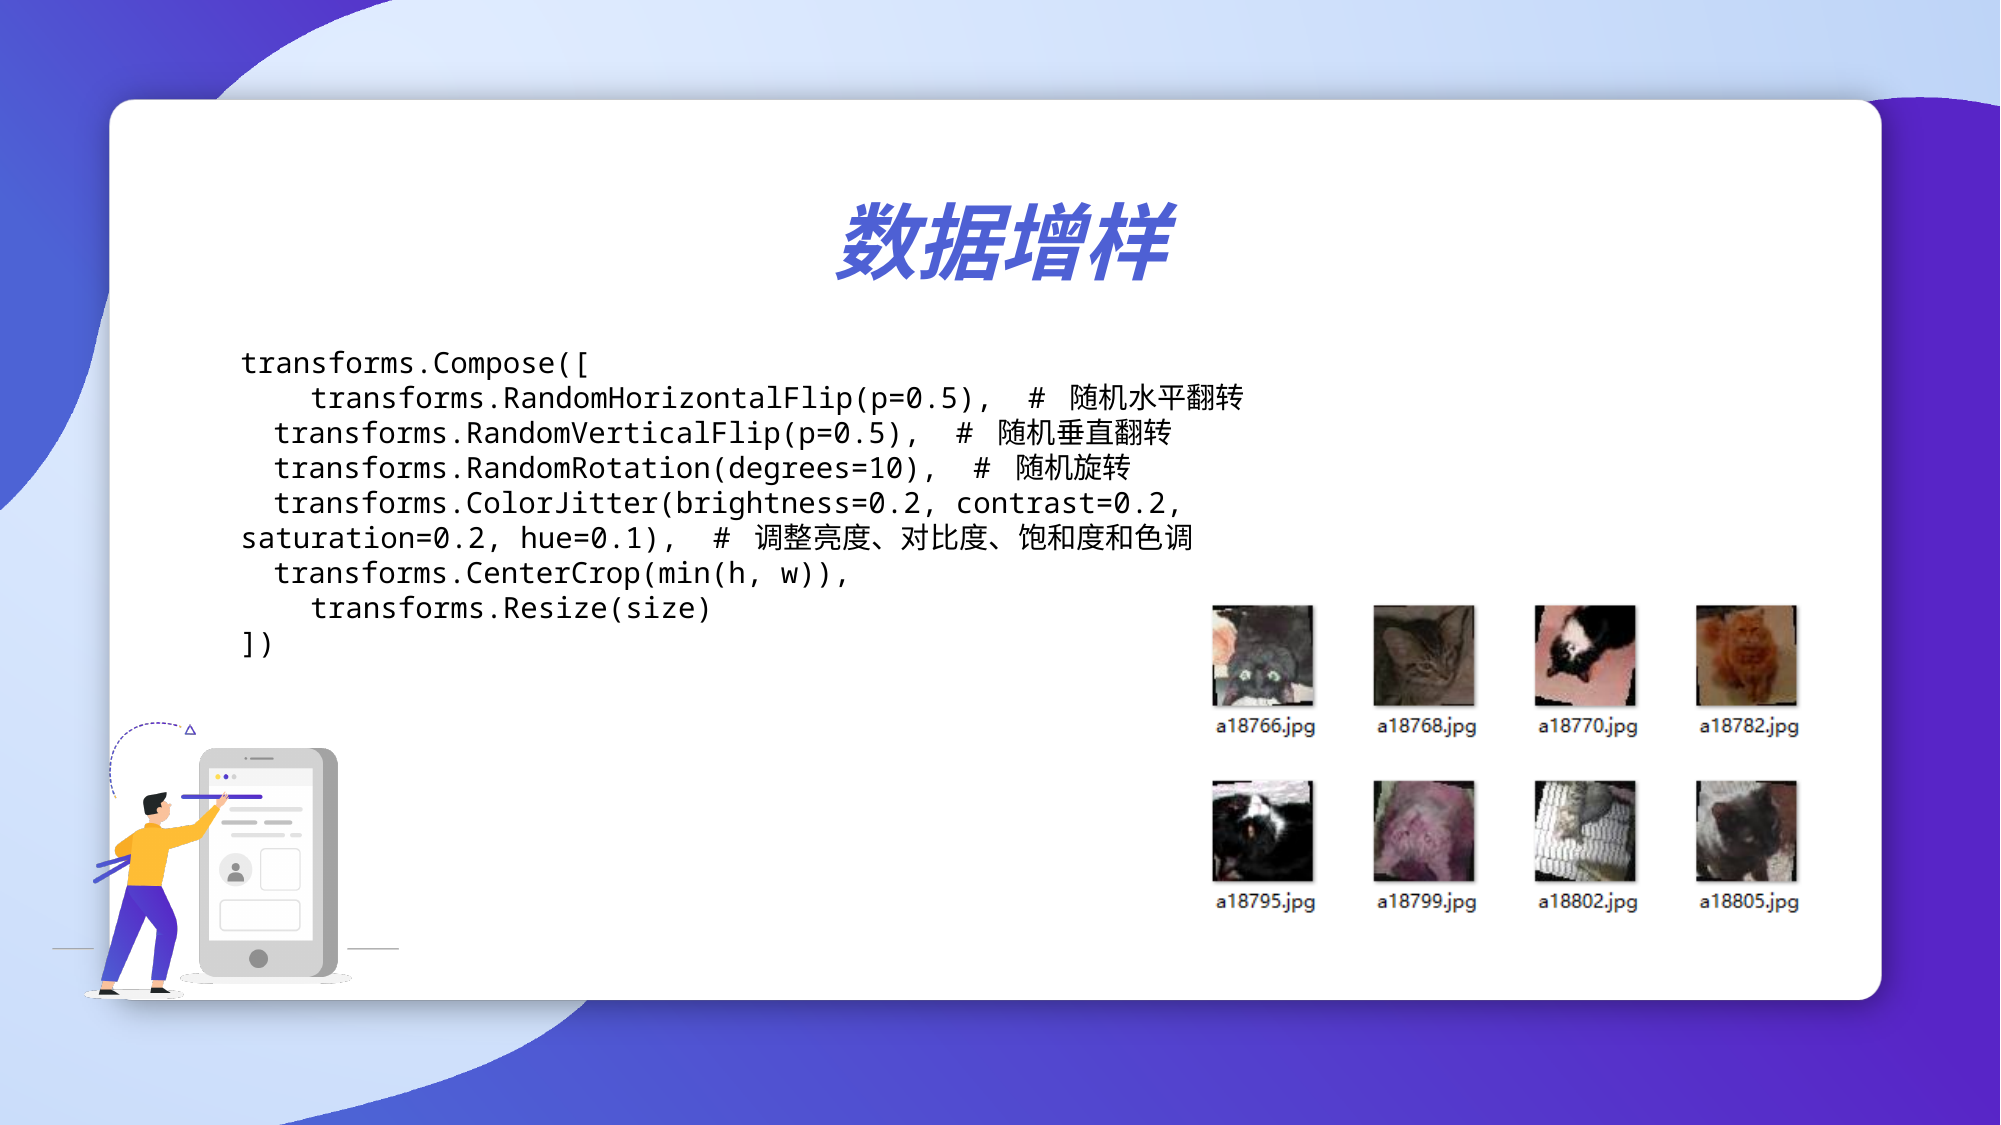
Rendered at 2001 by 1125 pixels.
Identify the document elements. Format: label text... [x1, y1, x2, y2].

text_box 数据增样 [548, 163, 1452, 298]
picture [0, 0, 2000, 1125]
text_box transforms.Compose([ transforms.RandomHorizontalFlip(p=0.5), # 随机水平翻转 transforms.RandomVerticalFlip(p=0.5), # 随机垂直翻转 transforms.RandomRotation(degrees=10), # 随机旋转 transforms.ColorJitter(brightness=0.2, contrast=0.2, saturation=0.2, hue=0.1), # 调整亮度、对比度、饱和度和色调 transforms.CenterCrop(min(h, w)), transforms.Resize(size) ]) [225, 337, 1463, 667]
